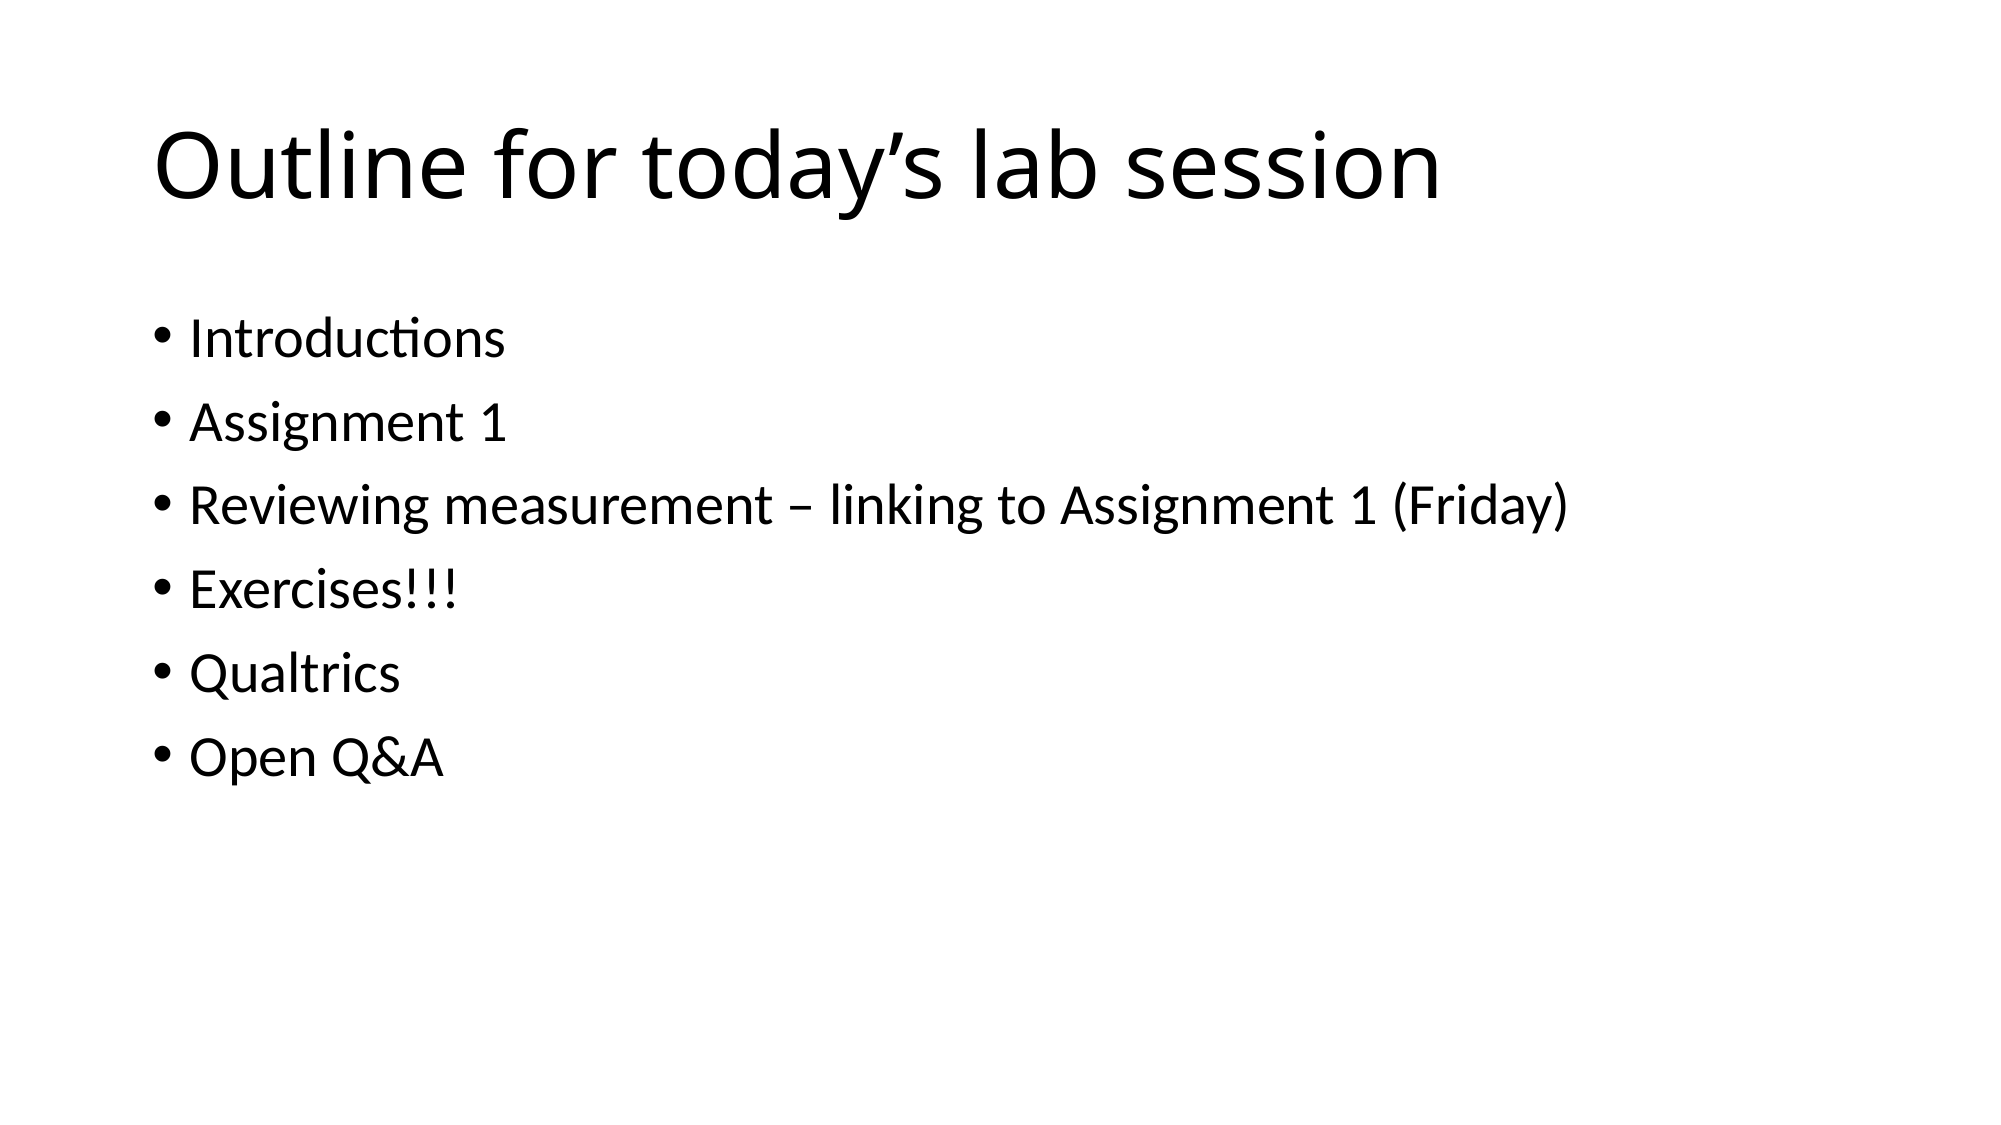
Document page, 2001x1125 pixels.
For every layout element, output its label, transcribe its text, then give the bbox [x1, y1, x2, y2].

title Outline for today’s lab session [137, 59, 1863, 278]
list Introductions Assignment 1 Reviewing measurement – linking to Assignment 1 (Friday) Exercises!!! Qualtrics Open Q&A [137, 299, 1863, 1014]
